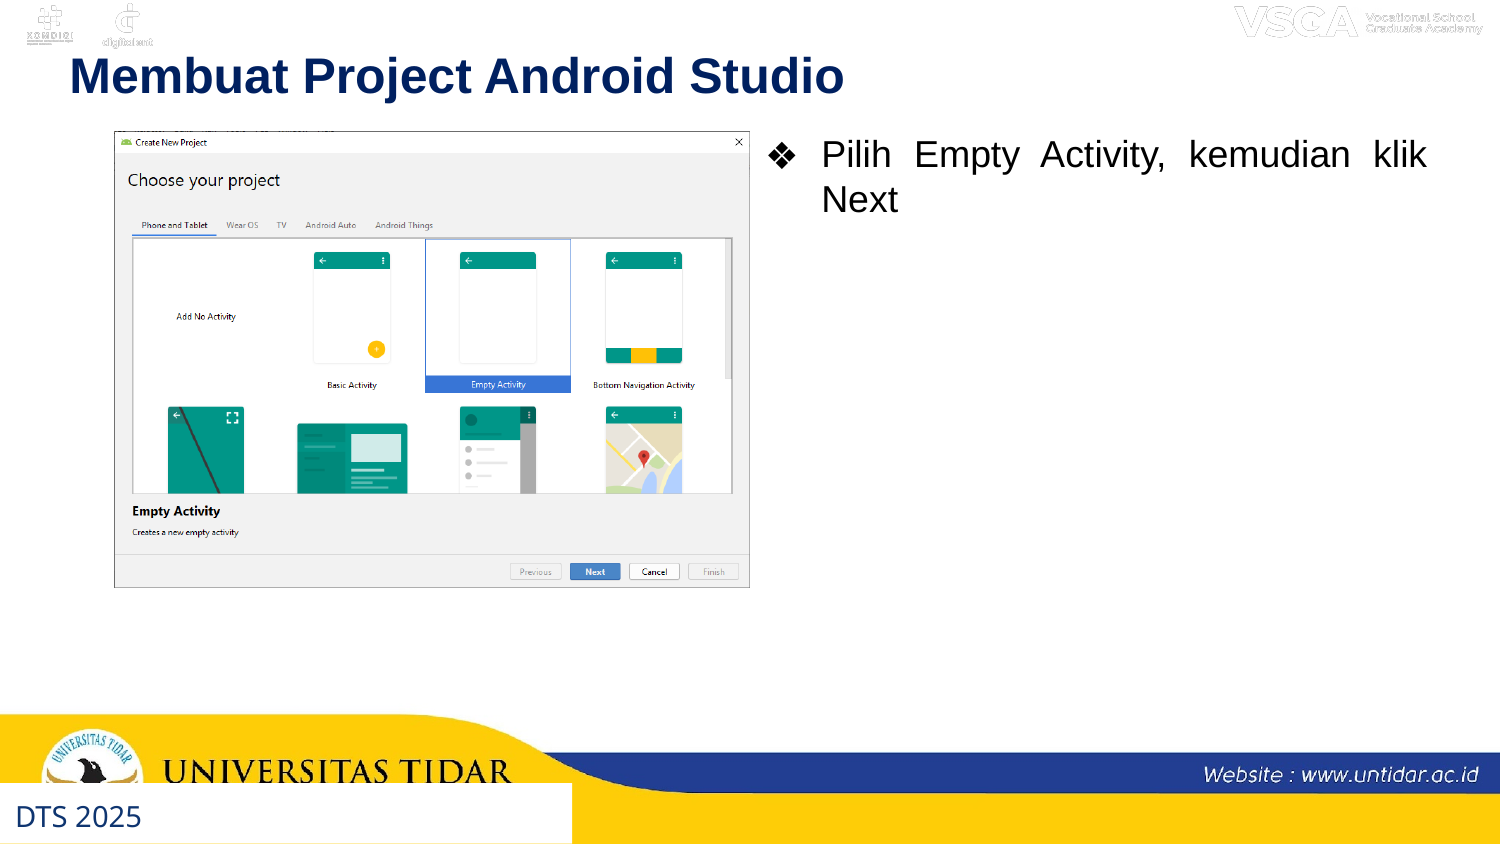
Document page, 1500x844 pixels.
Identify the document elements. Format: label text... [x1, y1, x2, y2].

text_box DTS 2025 [0, 783, 573, 844]
text_box Pilih Empty Activity, kemudian klik Next [750, 122, 1443, 228]
text_box Membuat Project Android Studio [54, 36, 982, 112]
picture [0, 0, 1500, 844]
